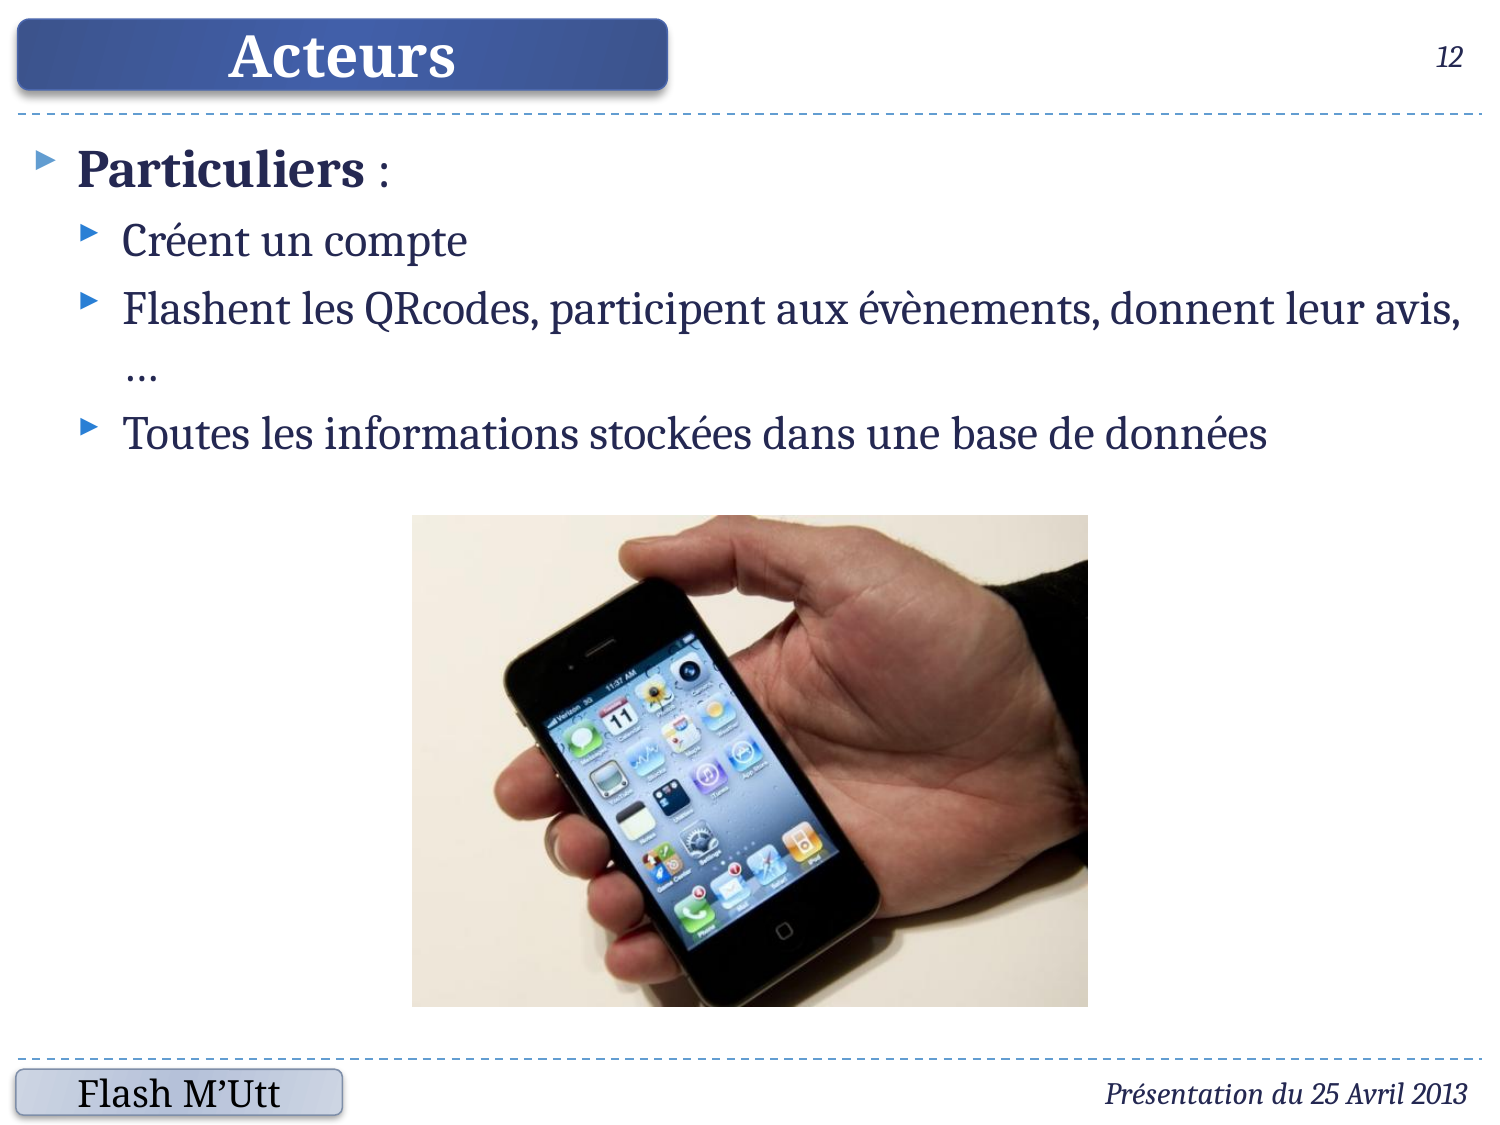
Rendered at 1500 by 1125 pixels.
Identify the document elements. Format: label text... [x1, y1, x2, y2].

text_box Présentation du 25 Avril 2013 [132, 1065, 1483, 1119]
picture [411, 514, 1089, 1008]
list Particuliers : Créent un compte Flashent les QRcodes, participent aux évènements, donnent leur avis, … Toutes les informations stockées dans une base de données [17, 125, 1483, 1047]
text_box Acteurs [16, 18, 669, 91]
text_box 12 [1410, 28, 1478, 81]
text_box Flash M’Utt [15, 1069, 132, 1116]
